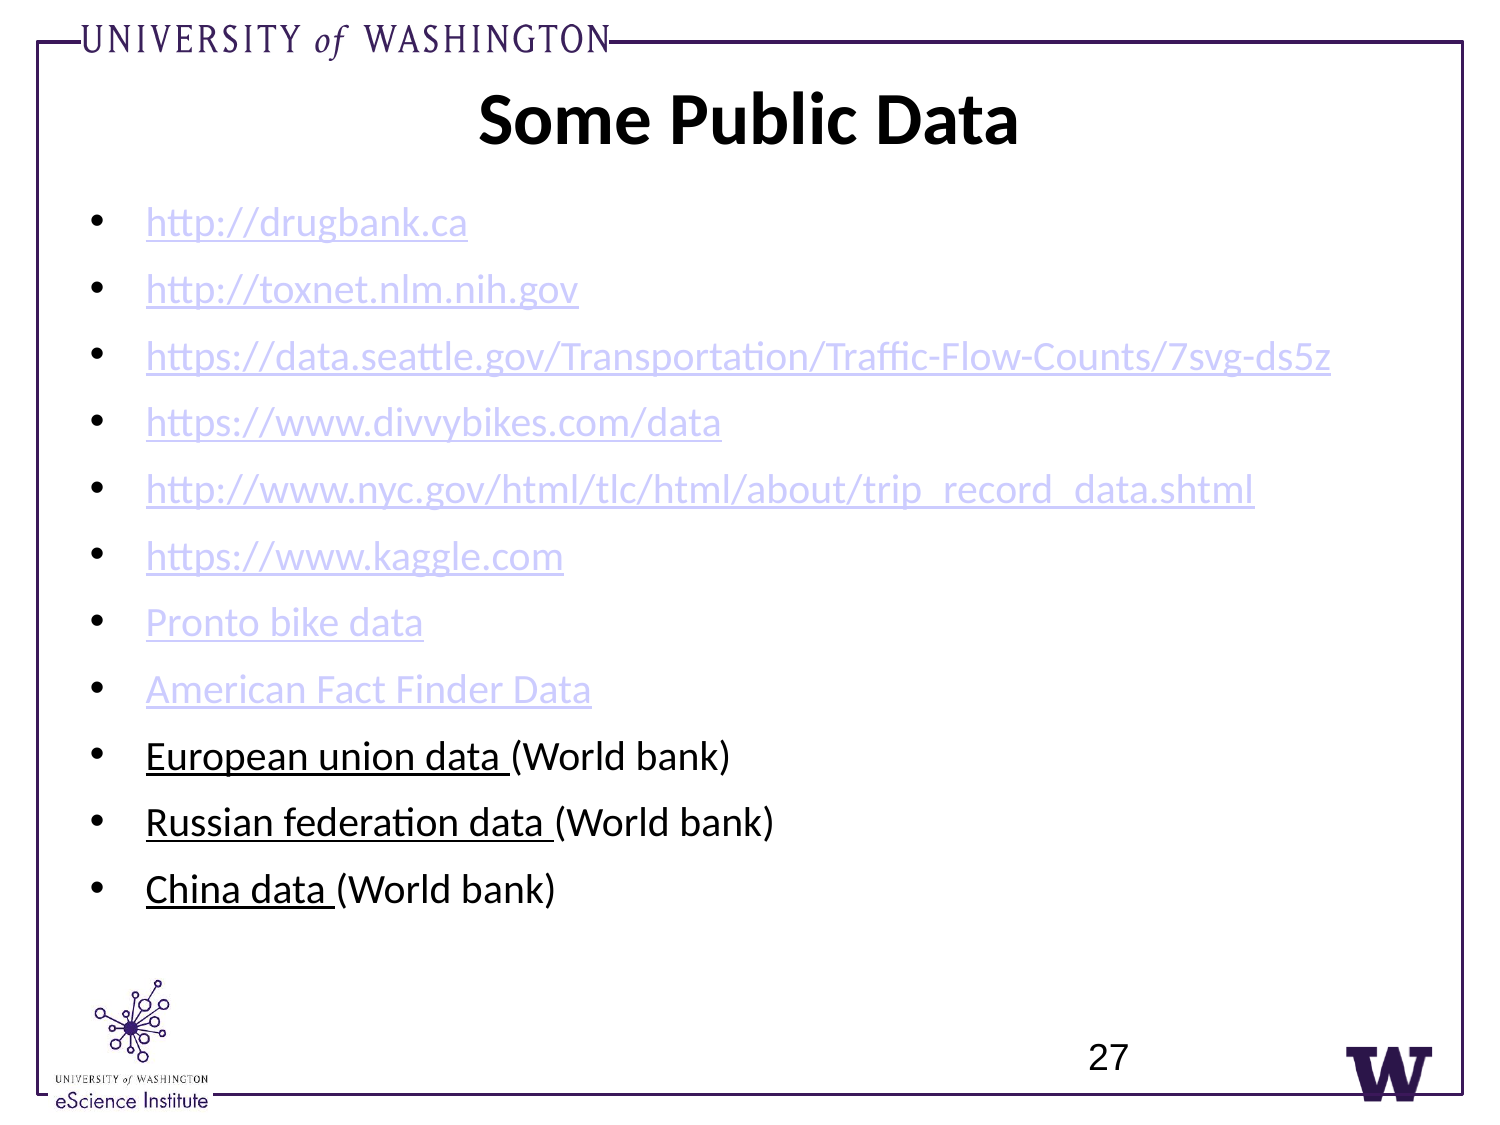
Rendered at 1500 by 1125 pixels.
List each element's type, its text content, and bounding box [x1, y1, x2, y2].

picture [1339, 1041, 1438, 1093]
picture [48, 978, 213, 1113]
picture [1339, 1096, 1438, 1107]
text_box 27 [1073, 1024, 1300, 1085]
picture [81, 24, 609, 61]
text_box http://drugbank.ca http://toxnet.nlm.nih.gov https://data.seattle.gov/Transportation/Traffic-Flow-Counts/7svg-ds5z https://www.divvybikes.com/data http://www.nyc.gov/html/tlc/html/about/trip_record_data.shtml https://www.kaggle.com Pronto bike data American Fact Finder Data European union data (World bank) Russian federation data (World bank) China data (World bank) [74, 187, 1425, 898]
text_box Some Public Data [74, 62, 1425, 187]
